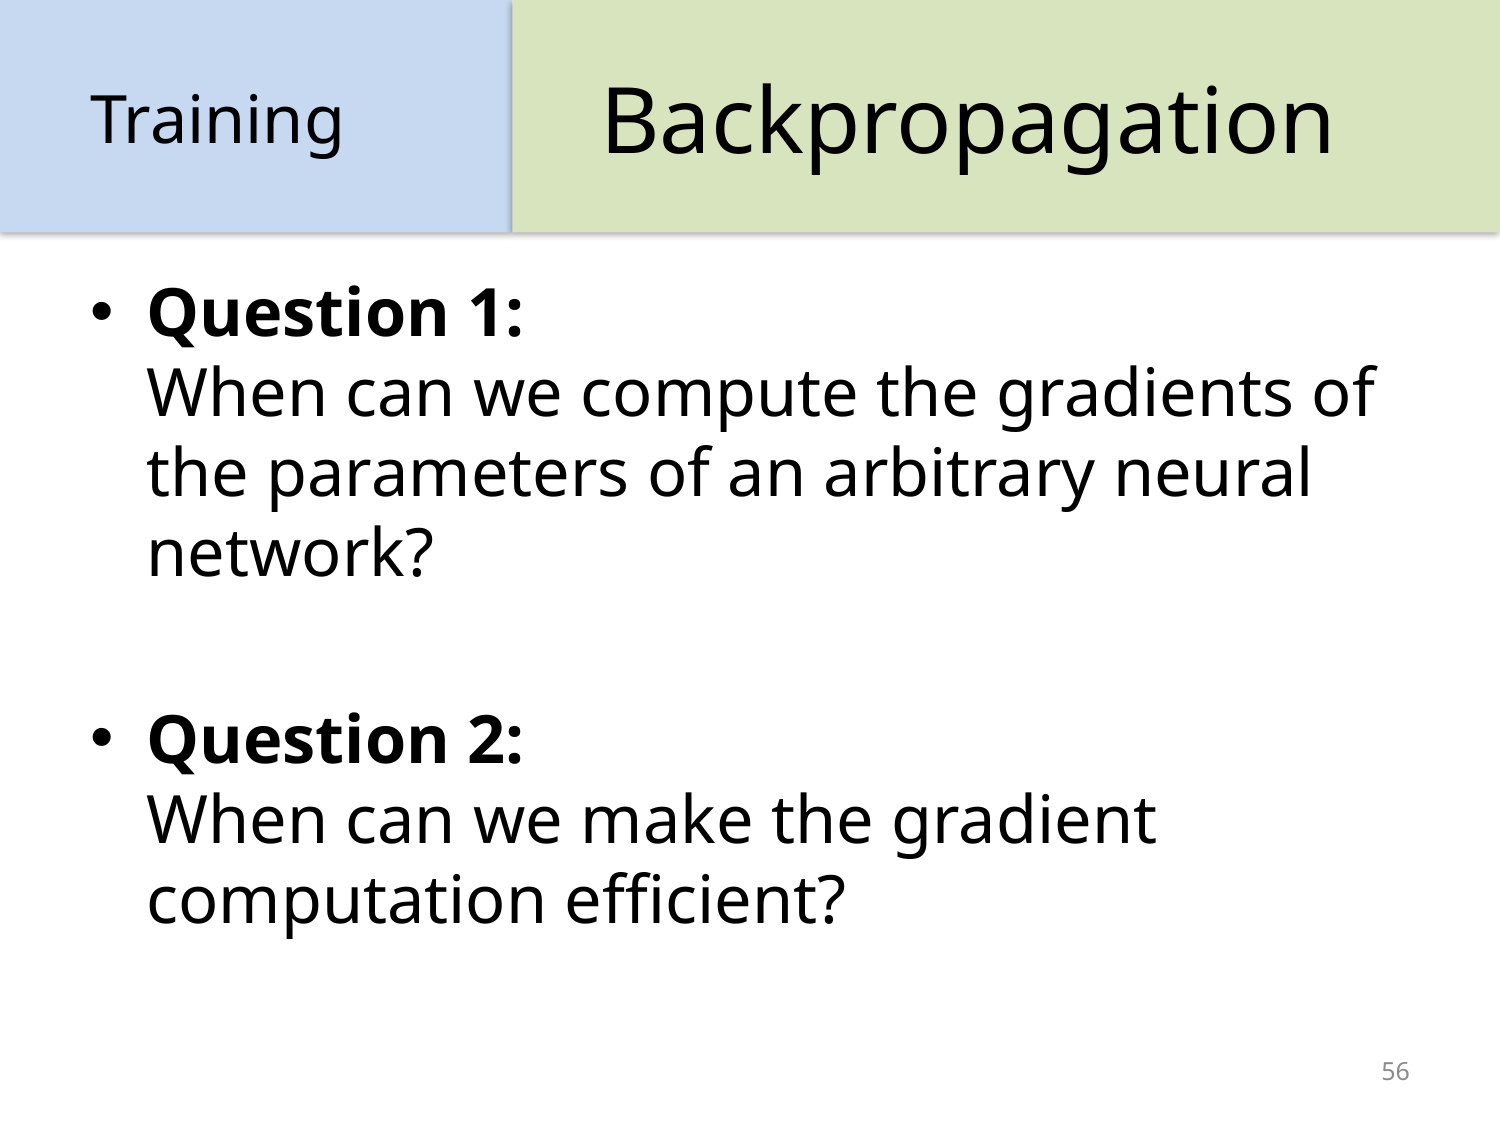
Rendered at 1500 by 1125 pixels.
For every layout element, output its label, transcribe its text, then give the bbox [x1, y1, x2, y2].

list Training [75, 23, 513, 211]
slide_number 56 [1074, 1042, 1425, 1103]
title Backpropagation [513, 23, 1425, 211]
list Question 1: When can we compute the gradients of the parameters of an arbitrary neural network? Question 2: When can we make the gradient computation efficient? [75, 262, 1425, 1005]
